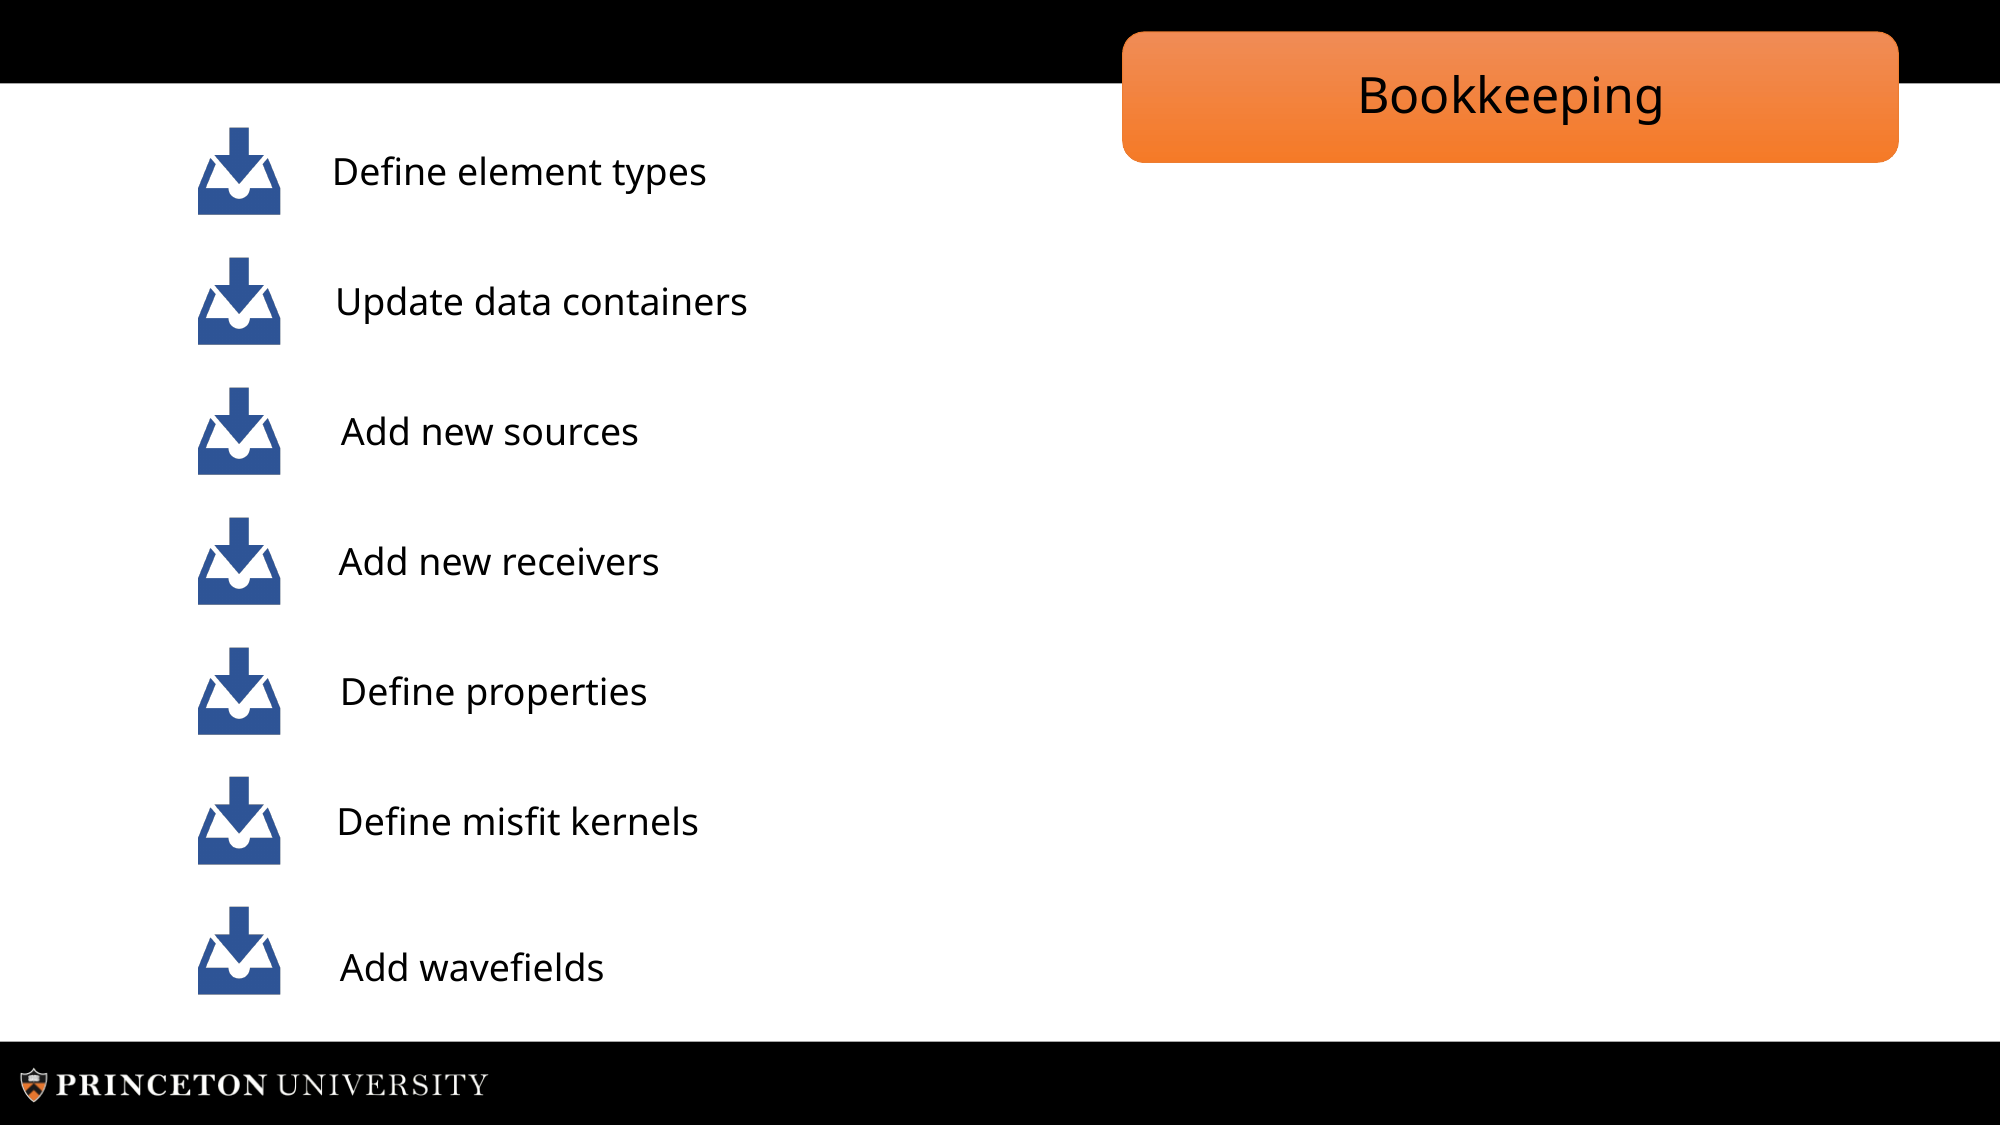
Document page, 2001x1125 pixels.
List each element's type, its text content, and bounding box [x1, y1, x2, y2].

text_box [181, 762, 708, 879]
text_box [181, 243, 756, 359]
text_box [181, 633, 661, 749]
picture [0, 1044, 510, 1124]
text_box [181, 373, 653, 489]
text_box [181, 503, 671, 619]
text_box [181, 113, 712, 229]
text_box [181, 892, 617, 1009]
title Bookkeeping [1124, 31, 1899, 163]
